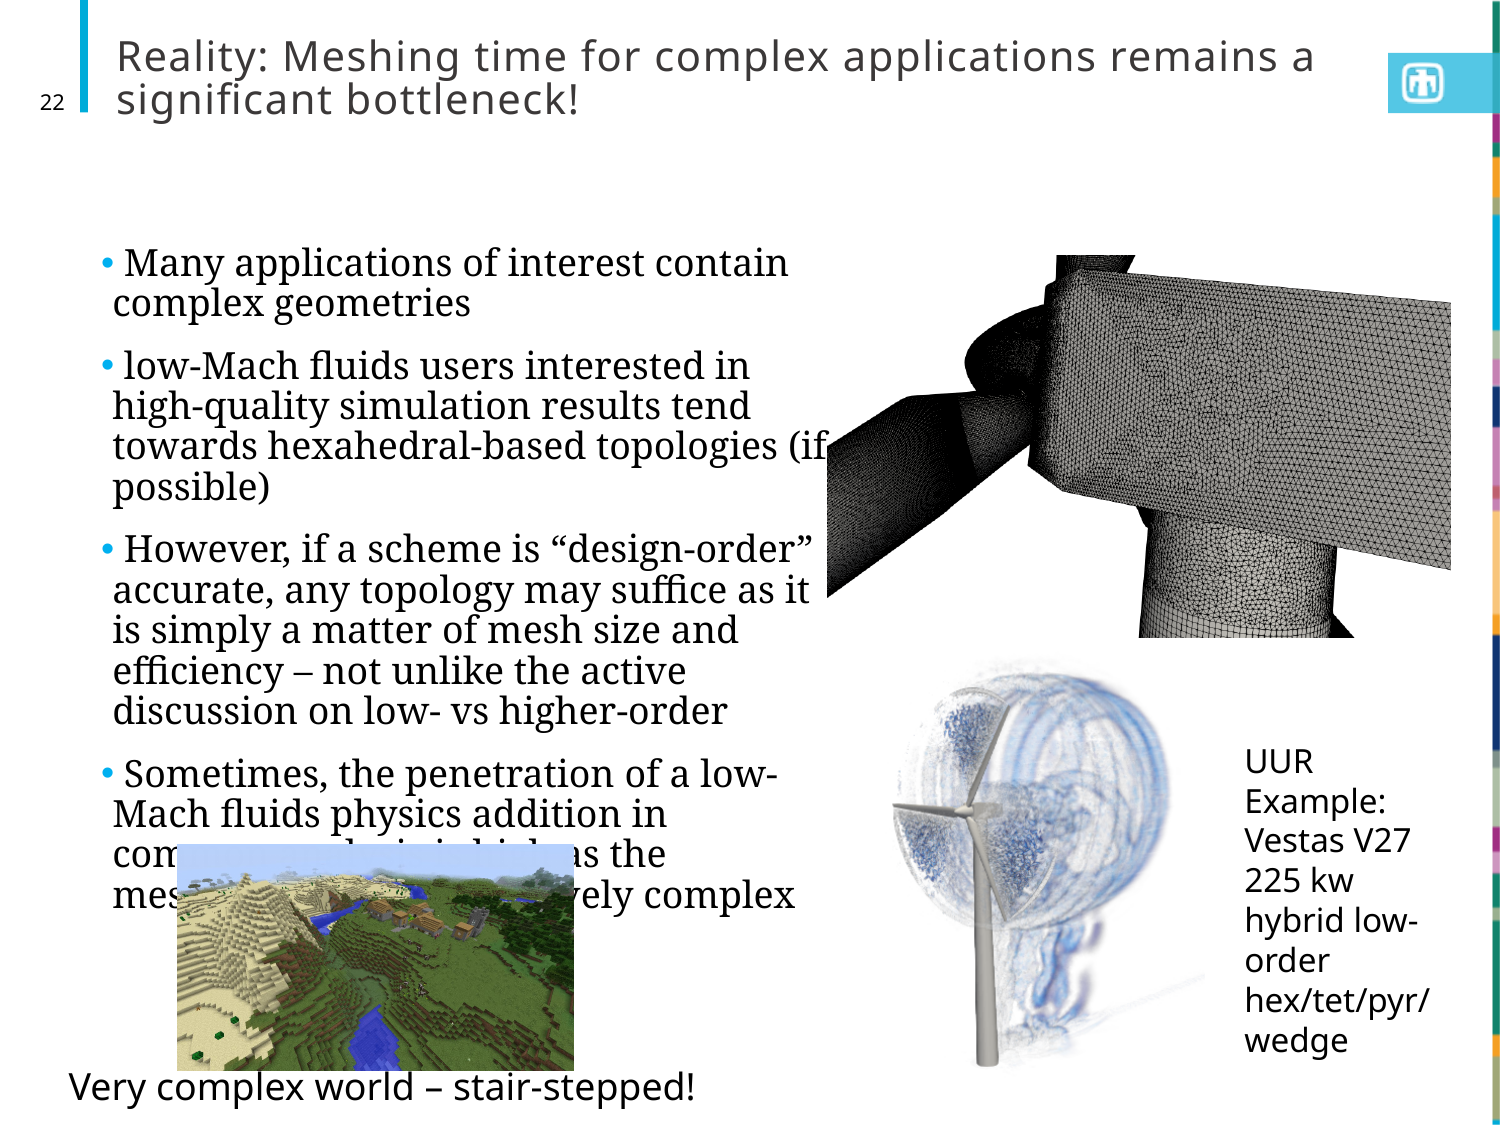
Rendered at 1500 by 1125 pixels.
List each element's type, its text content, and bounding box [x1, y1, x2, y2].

text_box Very complex world – stair-stepped! [54, 1055, 781, 1116]
text_box Many applications of interest contain complex geometries low-Mach fluids users interested in high-quality simulation results tend towards hexahedral-based topologies (if possible) However, if a scheme is “design-order” accurate, any topology may suffice as it is simply a matter of mesh size and efficiency – not unlike the active discussion on low- vs higher-order Sometimes, the penetration of a low-Mach fluids physics addition in common analysis is high as the meshing can be prohibitively complex [101, 236, 828, 965]
picture [1493, 330, 1499, 1120]
picture [176, 844, 574, 1072]
picture [827, 254, 1452, 639]
slide_number 22 [7, 73, 80, 133]
picture [854, 643, 1205, 1090]
text_box UUR Example: Vestas V27 225 kw hybrid low-order hex/tet/pyr/wedge [1229, 732, 1448, 1067]
title Reality: Meshing time for complex applications remains a significant bottleneck! [101, 36, 1339, 131]
picture [1493, 1, 1500, 215]
picture [1401, 62, 1445, 104]
